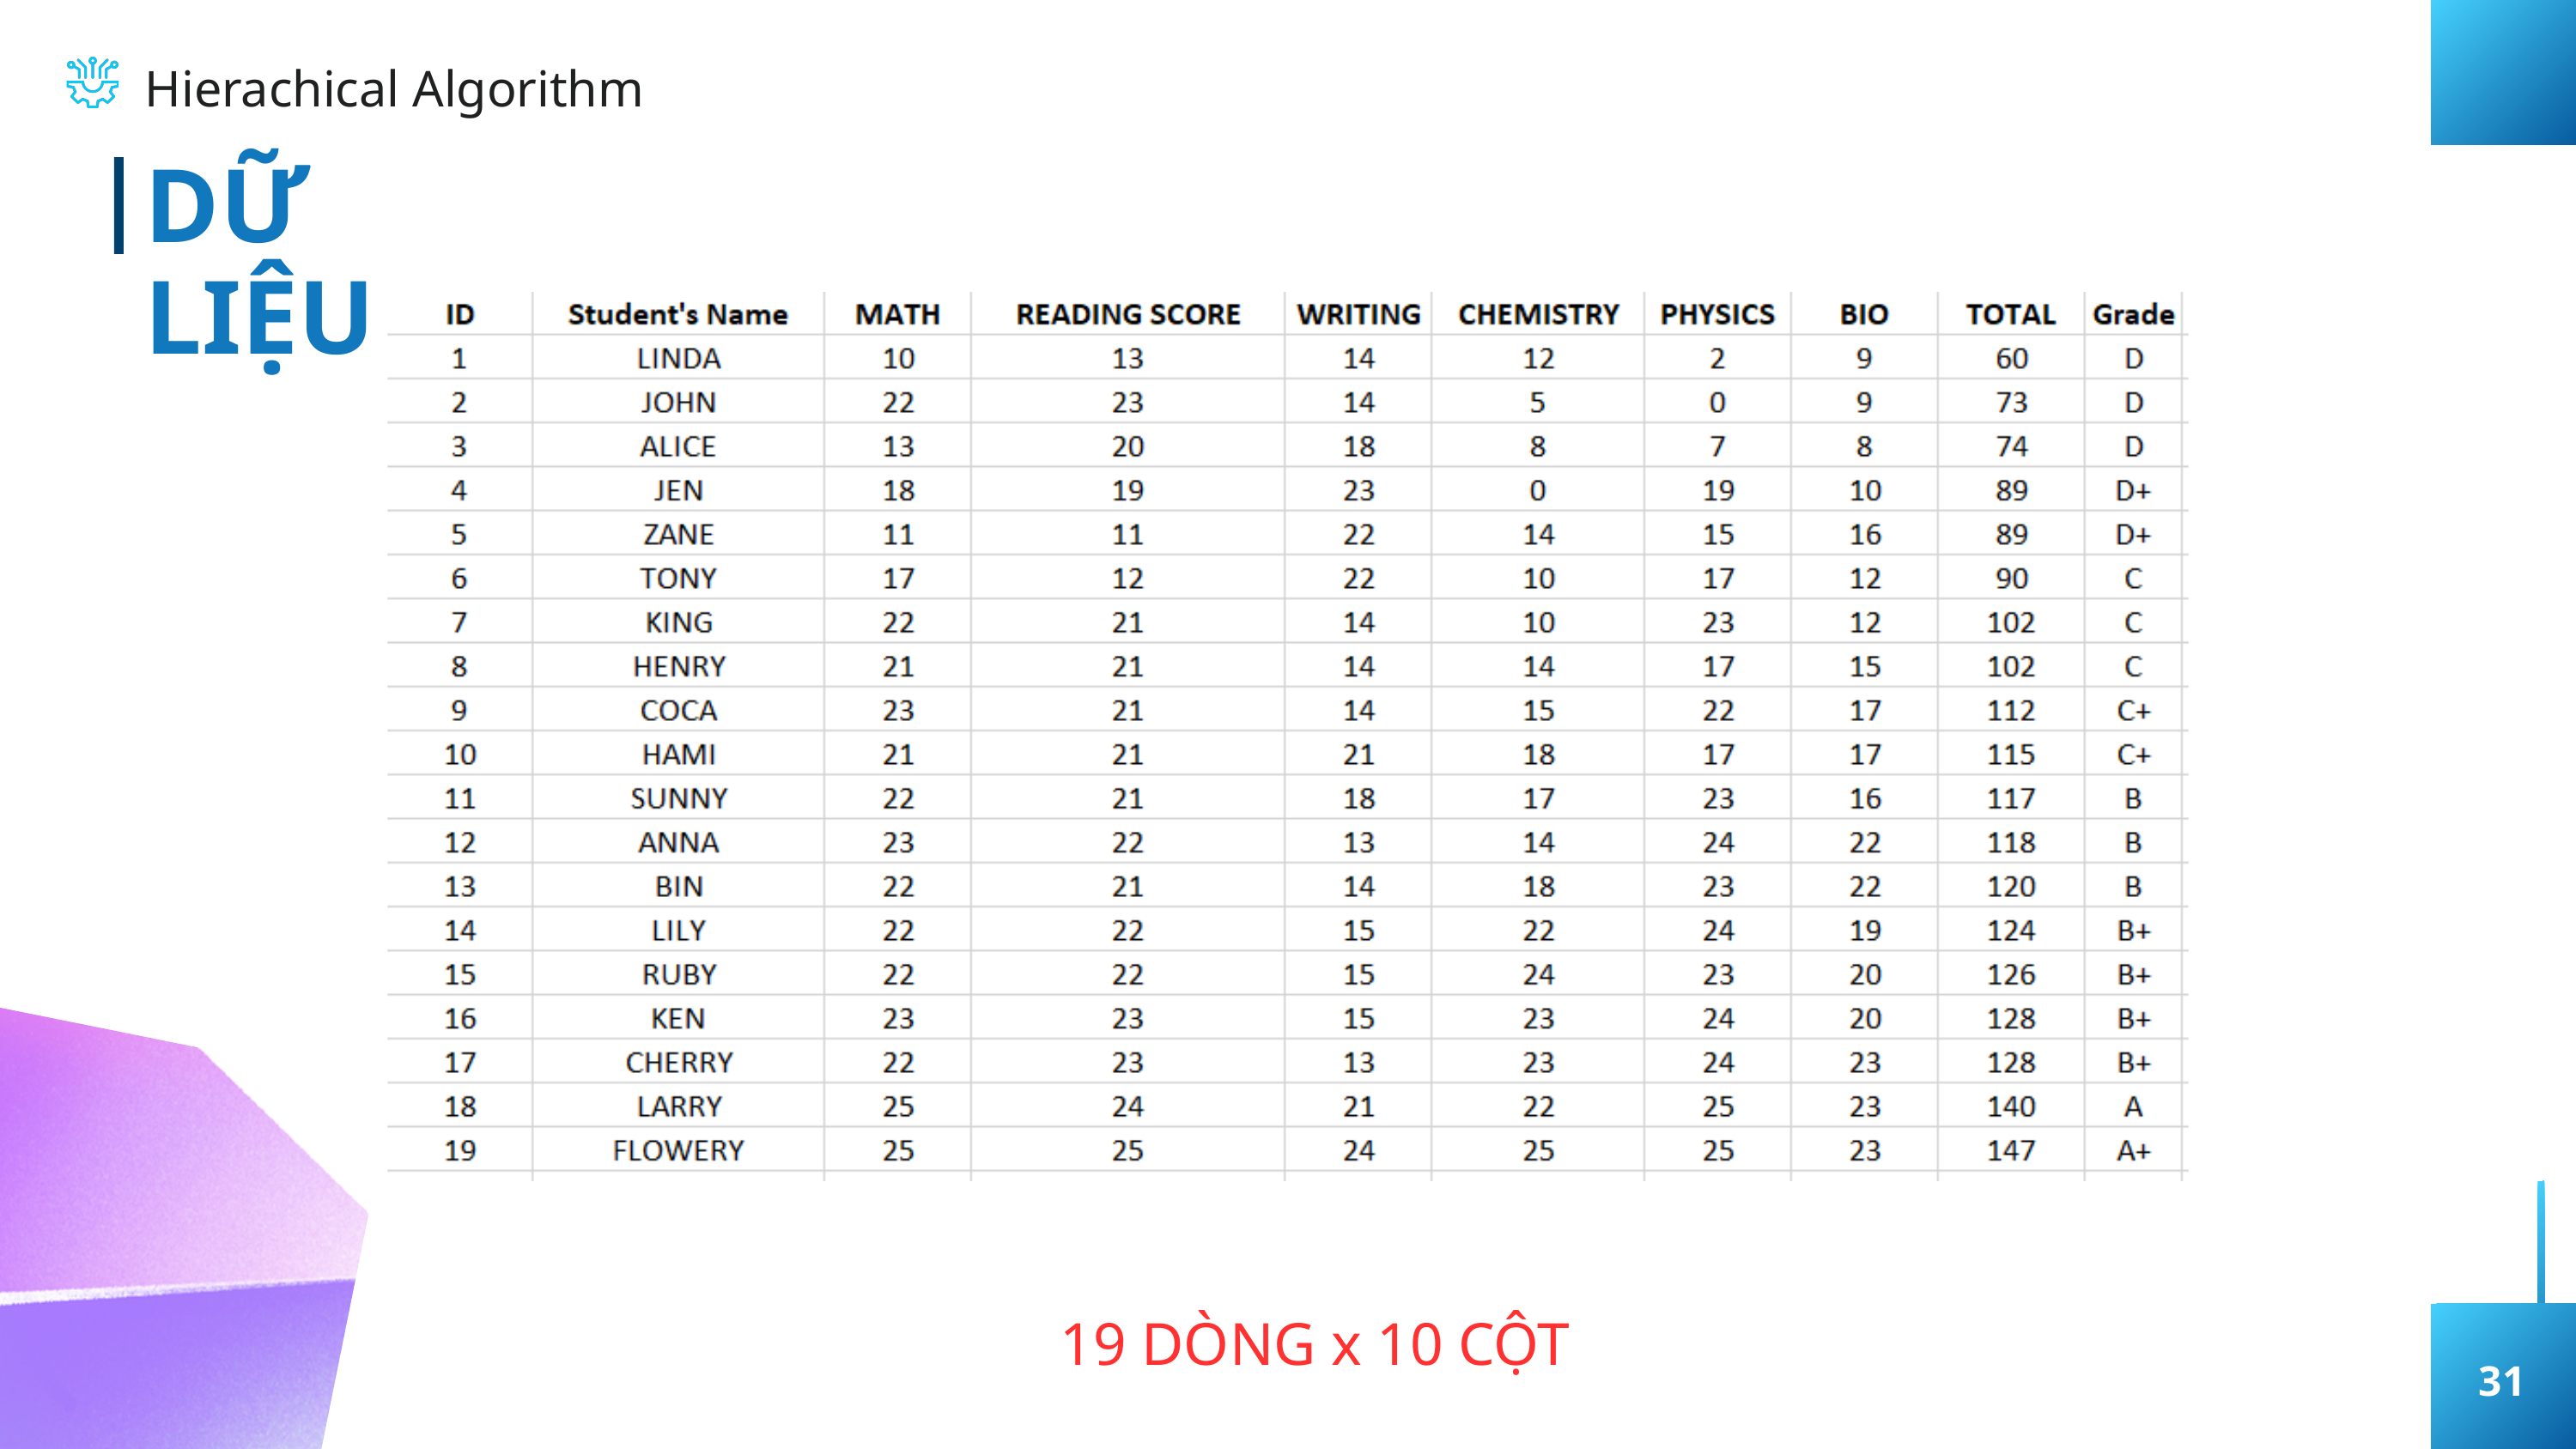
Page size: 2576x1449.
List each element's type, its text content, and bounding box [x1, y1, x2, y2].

text_box [66, 57, 119, 108]
text_box [113, 157, 124, 254]
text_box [2430, 1303, 2576, 1449]
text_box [2430, 0, 2576, 145]
text_box DỮ LIỆU [144, 151, 422, 375]
text_box 19 DÒNG x 10 CỘT [1042, 1295, 1589, 1378]
text_box [387, 292, 2189, 1181]
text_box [2537, 1180, 2545, 1302]
text_box Hierachical Algorithm [144, 47, 1230, 118]
text_box [0, 1007, 387, 1449]
